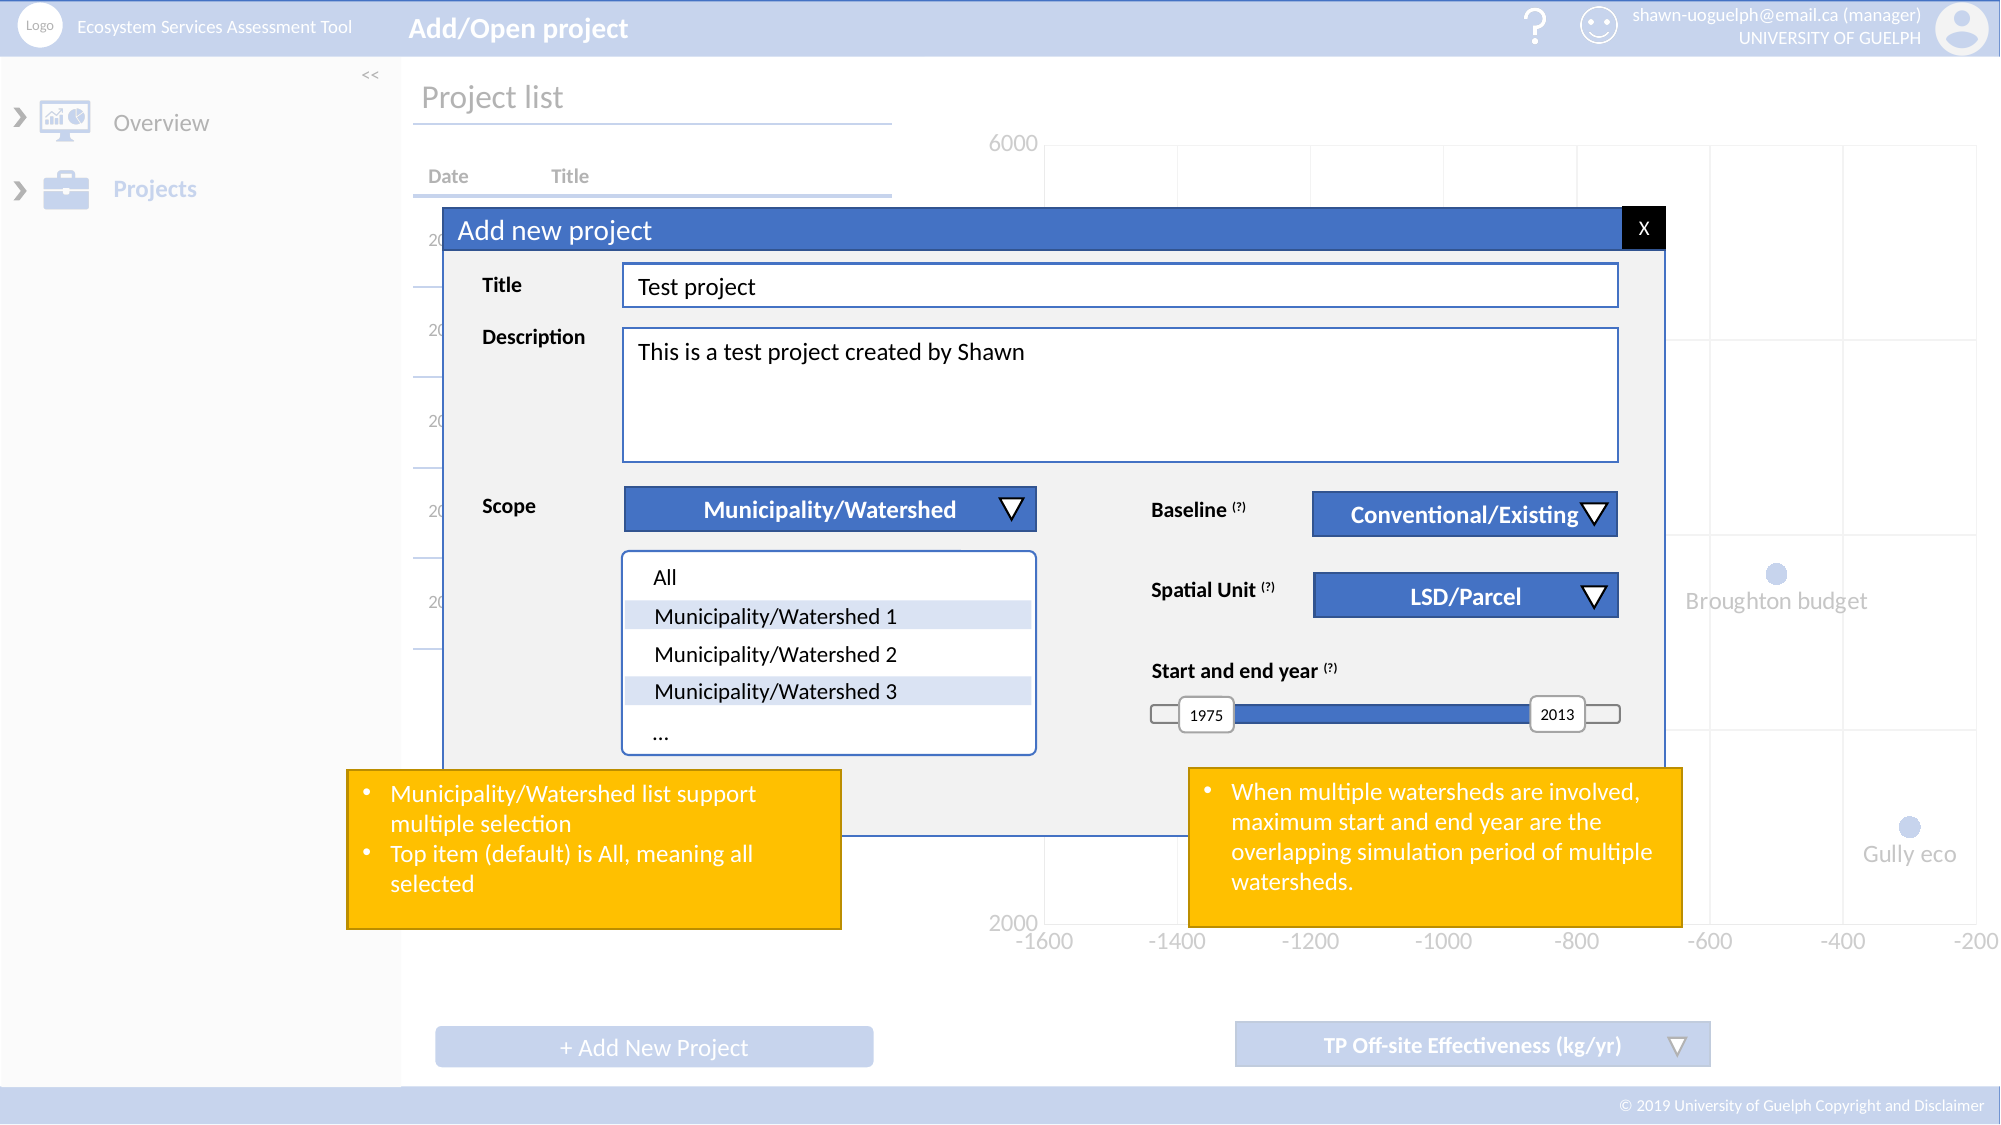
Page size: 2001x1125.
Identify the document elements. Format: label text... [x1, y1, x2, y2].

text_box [442, 206, 1666, 837]
chart [924, 56, 1999, 1086]
text_box [402, 837, 924, 1086]
text_box [402, 61, 924, 769]
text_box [13, 164, 332, 218]
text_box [0, 0, 2000, 61]
text_box Municipality/Watershed list support multiple selection Top item (default) is All, meaning all selected [402, 769, 842, 930]
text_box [13, 95, 332, 147]
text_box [0, 1086, 2000, 1125]
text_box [1, 57, 402, 1088]
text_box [1235, 1022, 1711, 1067]
